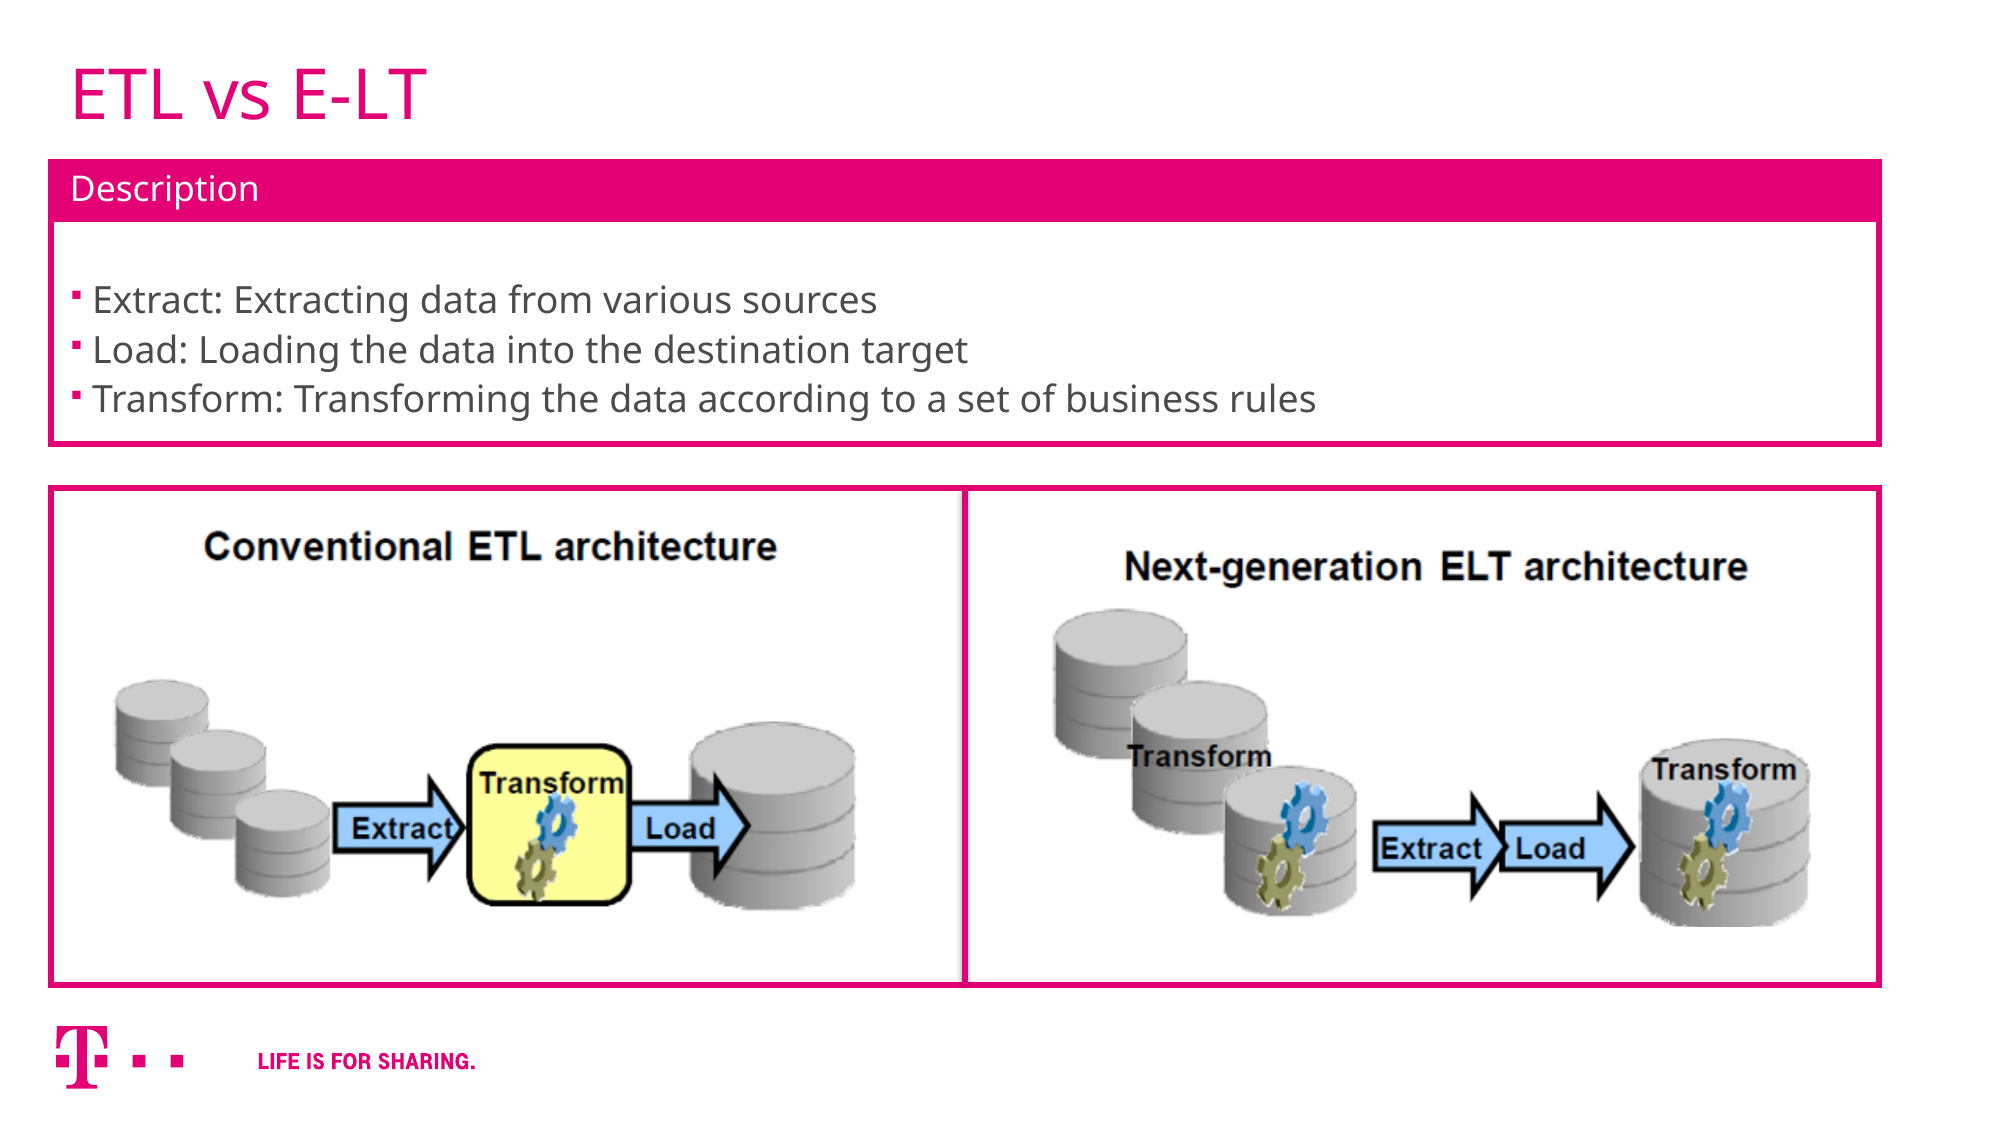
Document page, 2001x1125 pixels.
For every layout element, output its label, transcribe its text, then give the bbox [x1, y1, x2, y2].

text_box Description [51, 162, 1879, 218]
text_box ETL vs E-LT [0, 51, 2000, 143]
picture [102, 515, 871, 927]
text_box [969, 488, 1879, 985]
text_box [51, 488, 961, 985]
picture [1036, 535, 1825, 927]
text_box Extract: Extracting data from various sources Load: Loading the data into the destination target Transform: Transforming the data according to a set of business rules [51, 218, 1879, 445]
